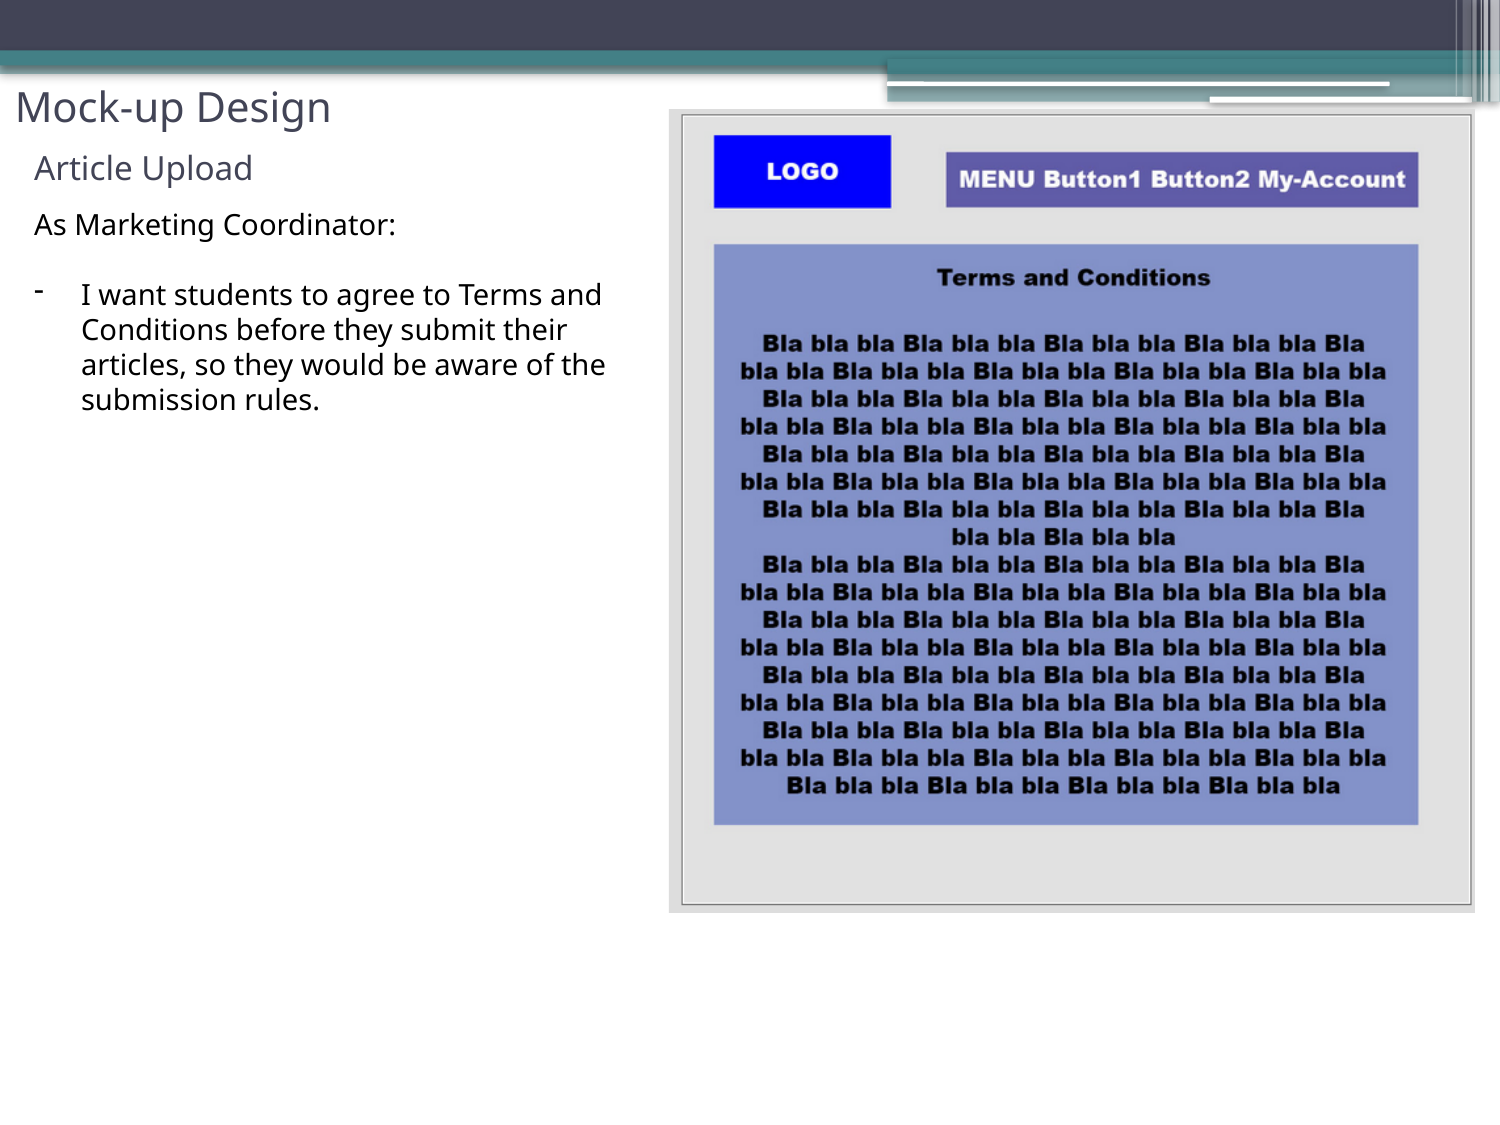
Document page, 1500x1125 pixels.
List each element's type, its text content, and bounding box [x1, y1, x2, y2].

text_box As Marketing Coordinator: I want students to agree to Terms and Conditions before they submit their articles, so they would be aware of the submission rules. [19, 198, 625, 424]
text_box Article Upload [19, 135, 275, 198]
title Mock-up Design [0, 75, 863, 138]
picture [668, 109, 1476, 913]
